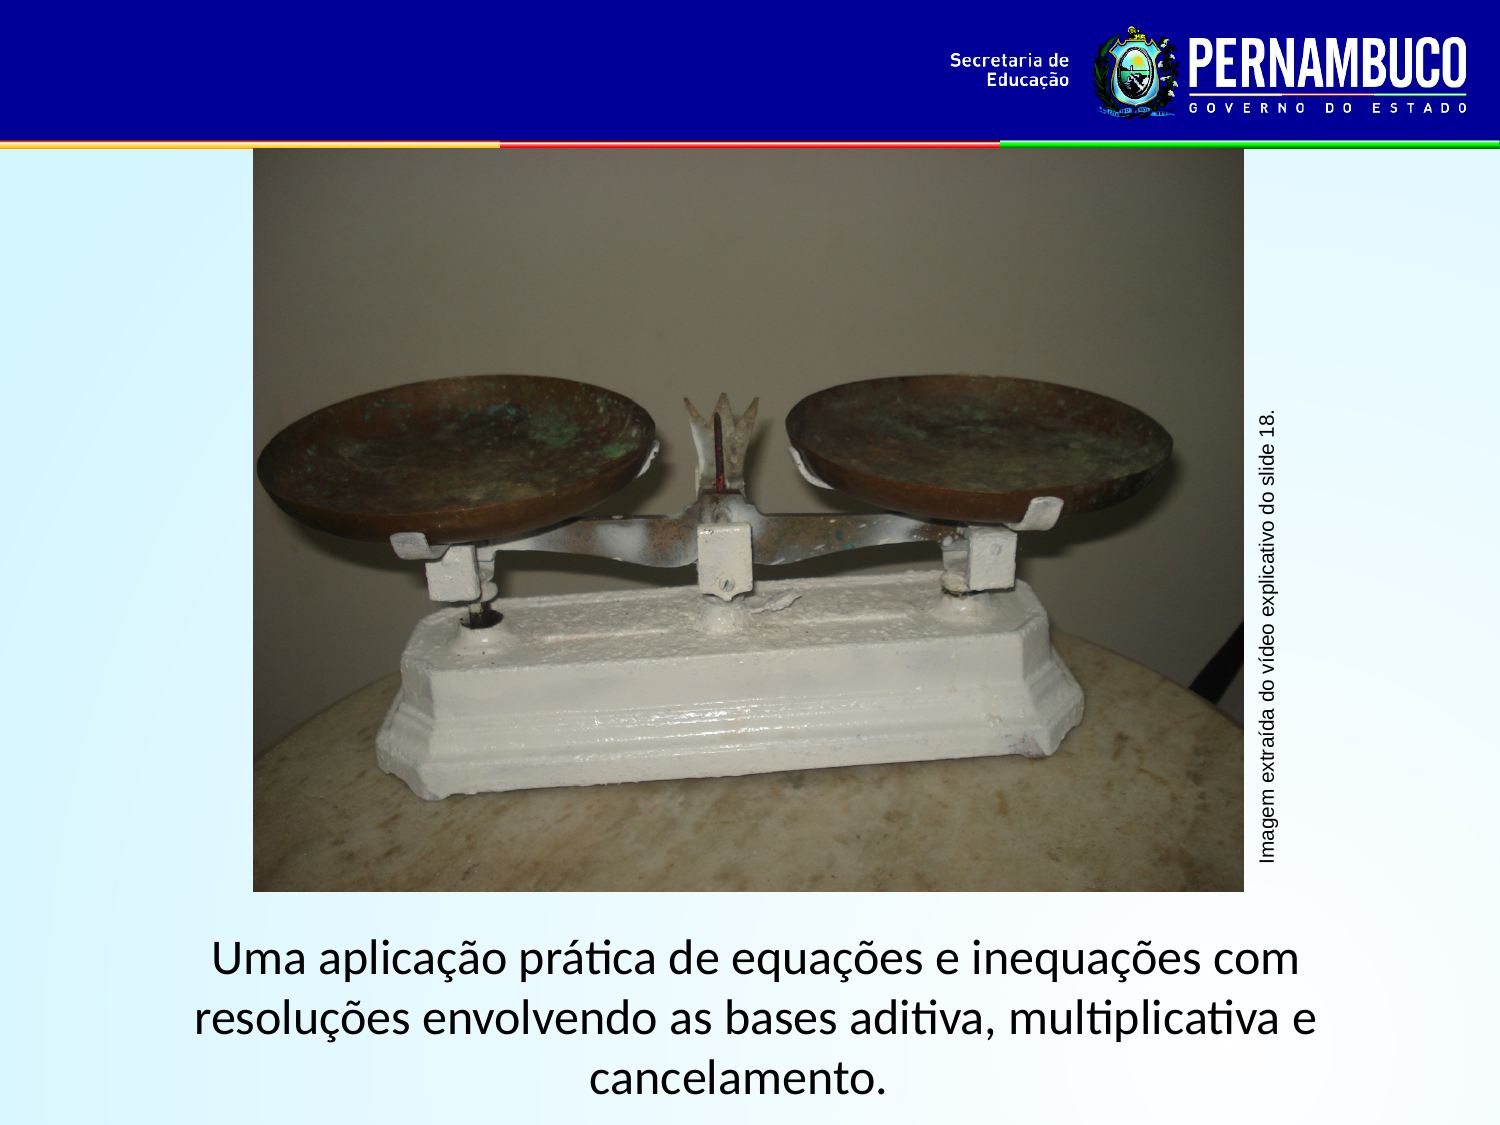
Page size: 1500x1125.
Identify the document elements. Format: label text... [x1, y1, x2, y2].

text_box Uma aplicação prática de equações e inequações com resoluções envolvendo as bases aditiva, multiplicativa e cancelamento. [88, 916, 1424, 1112]
picture [0, 0, 1500, 1125]
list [253, 148, 1245, 892]
text_box Imagem extraída do vídeo explicativo do slide 18. [1249, 394, 1286, 879]
